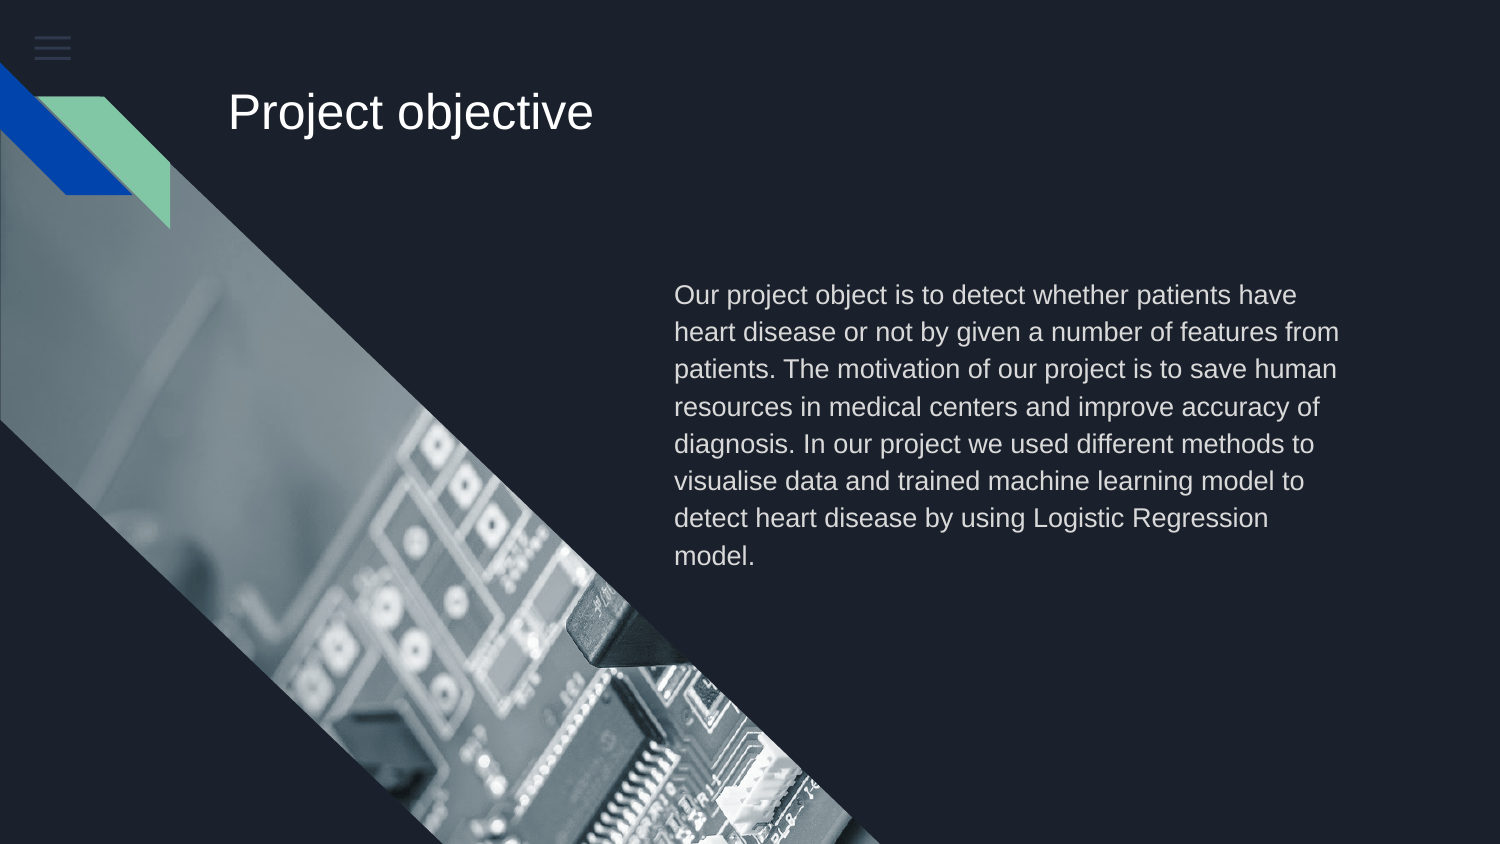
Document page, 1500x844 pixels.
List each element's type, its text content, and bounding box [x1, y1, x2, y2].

picture [0, 97, 880, 844]
title Project objective [212, 64, 1368, 215]
list Our project object is to detect whether patients have heart disease or not by given a number of features from patients. The motivation of our project is to save human resources in medical centers and improve accuracy of diagnosis. In our project we used different methods to visualise data and trained machine learning model to detect heart disease by using Logistic Regression model. [659, 257, 1368, 547]
